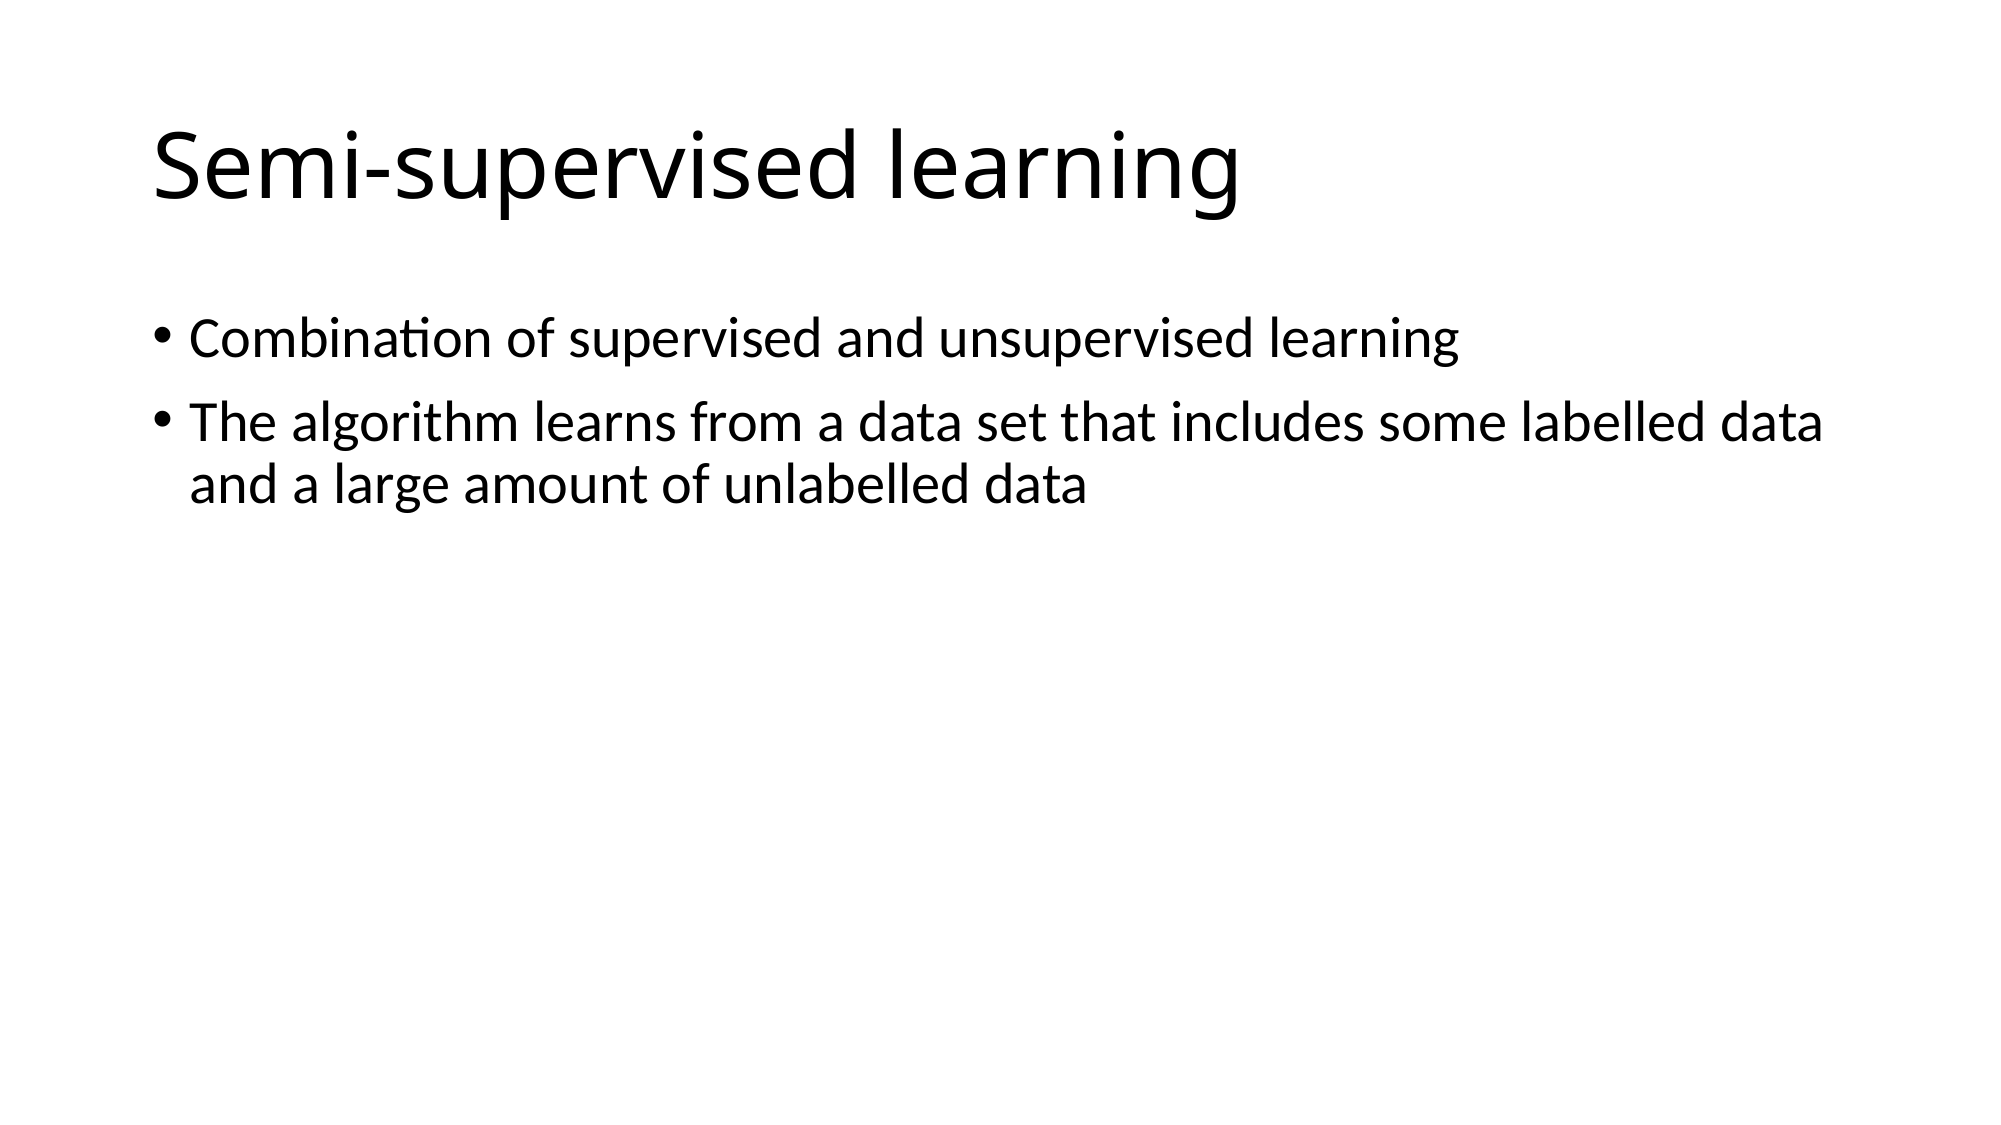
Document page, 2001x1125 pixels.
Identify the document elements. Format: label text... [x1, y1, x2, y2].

title Semi-supervised learning [137, 59, 1863, 278]
list Combination of supervised and unsupervised learning The algorithm learns from a data set that includes some labelled data and a large amount of unlabelled data [137, 299, 1863, 1014]
